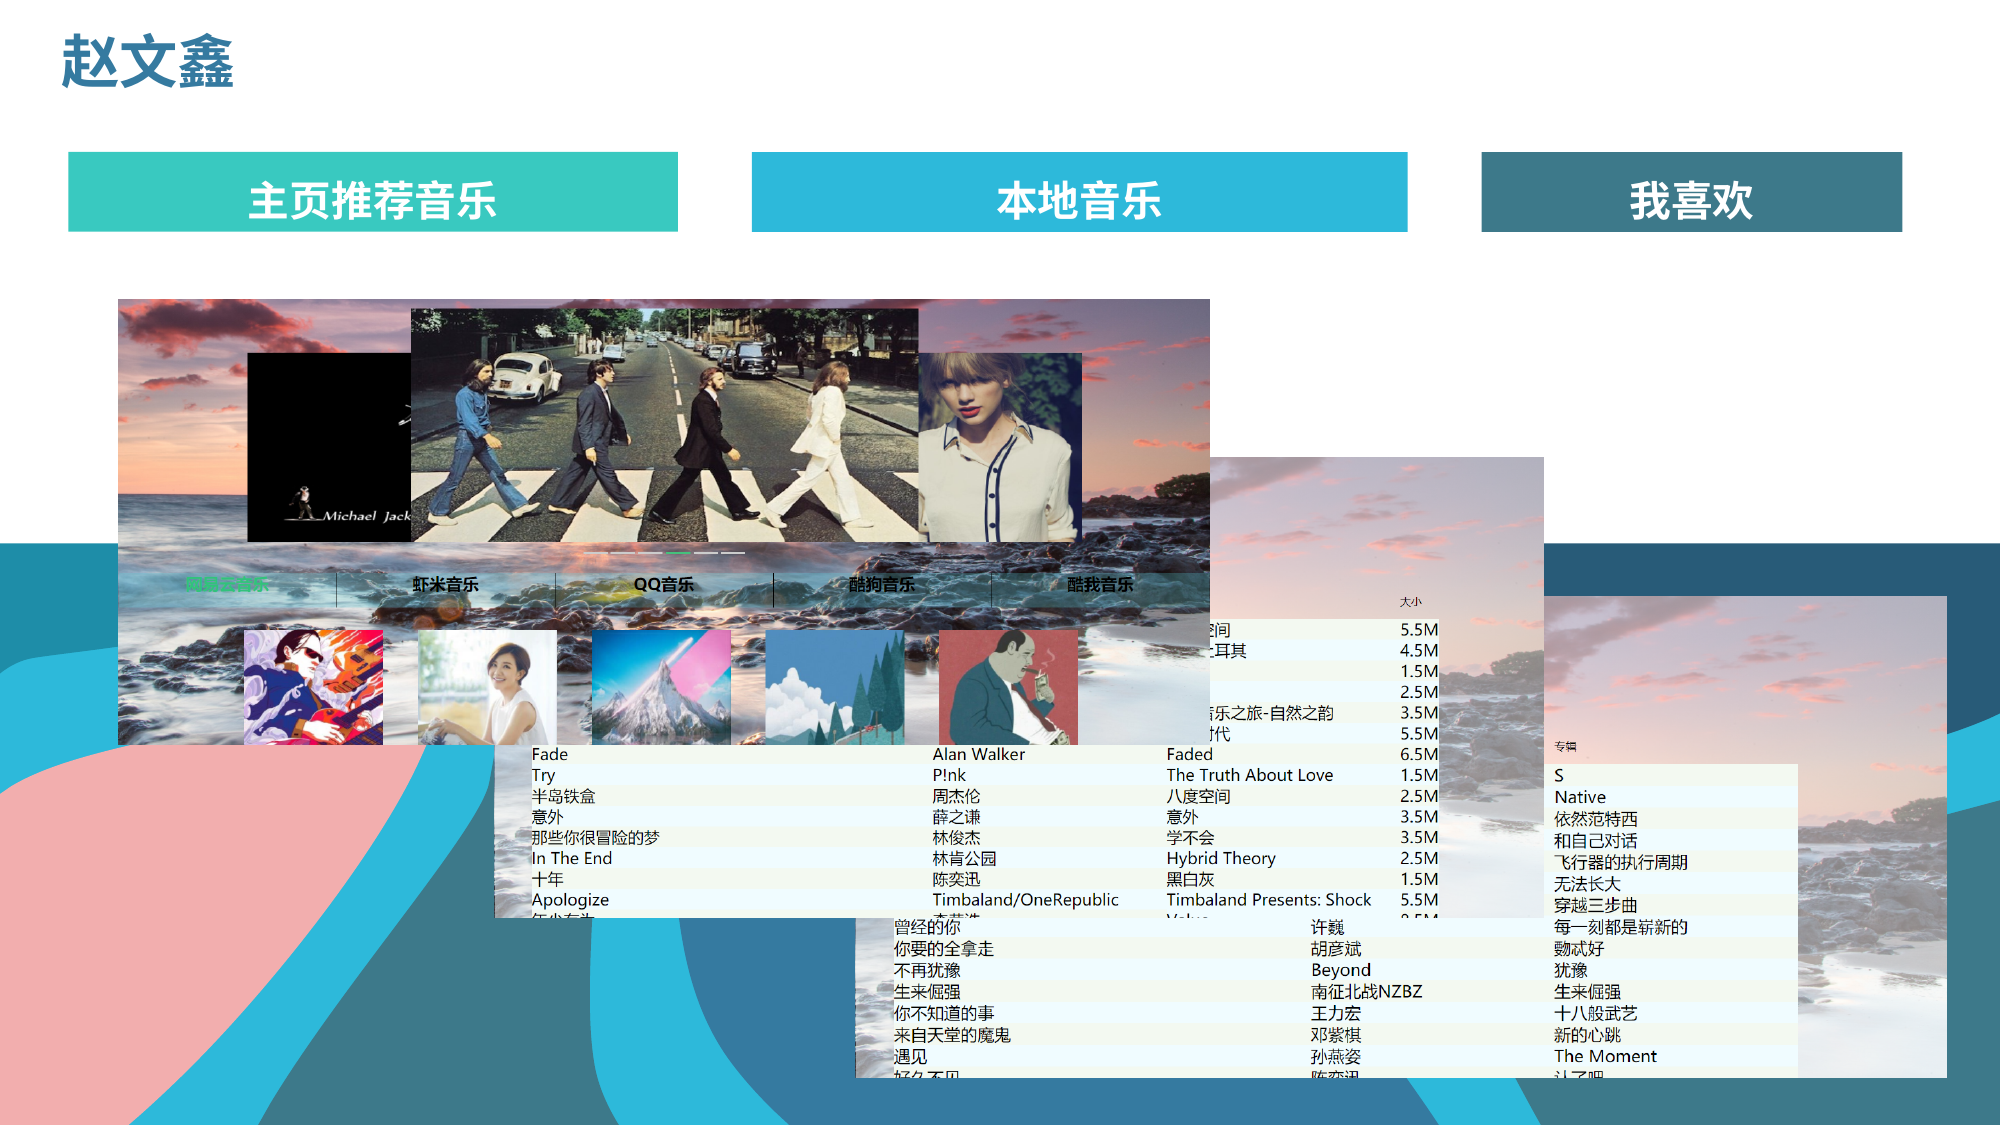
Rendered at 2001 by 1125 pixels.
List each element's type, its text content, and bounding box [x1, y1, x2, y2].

text_box 我喜欢 [1481, 152, 1903, 232]
text_box 本地音乐 [751, 152, 1408, 232]
text_box 主页推荐音乐 [68, 151, 678, 232]
picture [118, 299, 1947, 1078]
list 赵文鑫 [46, 16, 1319, 113]
